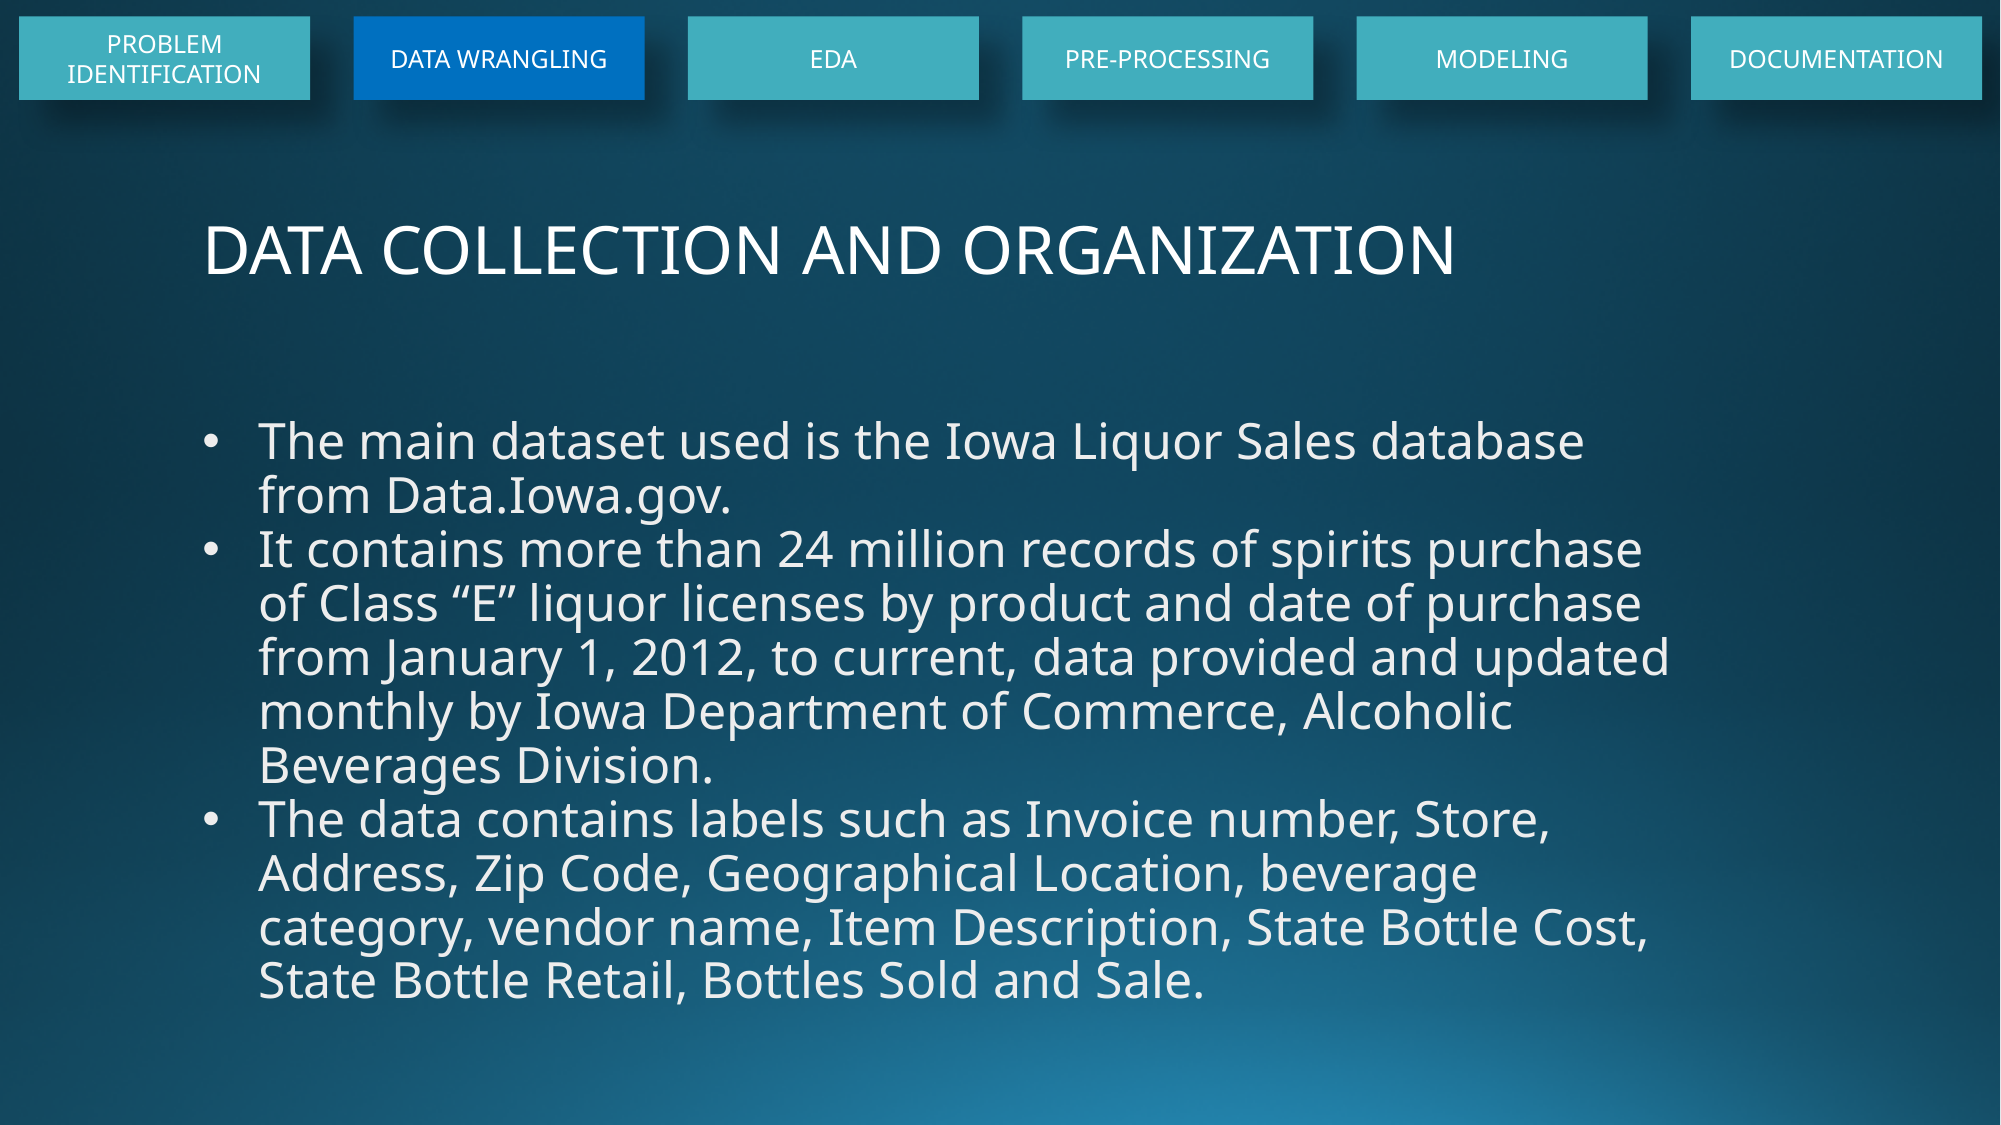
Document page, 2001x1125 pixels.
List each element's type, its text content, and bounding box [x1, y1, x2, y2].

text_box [19, 16, 1983, 100]
text_box The main dataset used is the Iowa Liquor Sales database from Data.Iowa.gov. It contains more than 24 million records of spirits purchase of Class “E” liquor licenses by product and date of purchase from January 1, 2012, to current, data provided and updated monthly by Iowa Department of Commerce, Alcoholic Beverages Division. The data contains labels such as Invoice number, Store, Address, Zip Code, Geographical Location, beverage category, vendor name, Item Description, State Bottle Cost, State Bottle Retail, Bottles Sold and Sale. [187, 395, 1692, 1125]
picture [0, 0, 2001, 1125]
text_box Data Collection and Organization [187, 176, 1813, 320]
